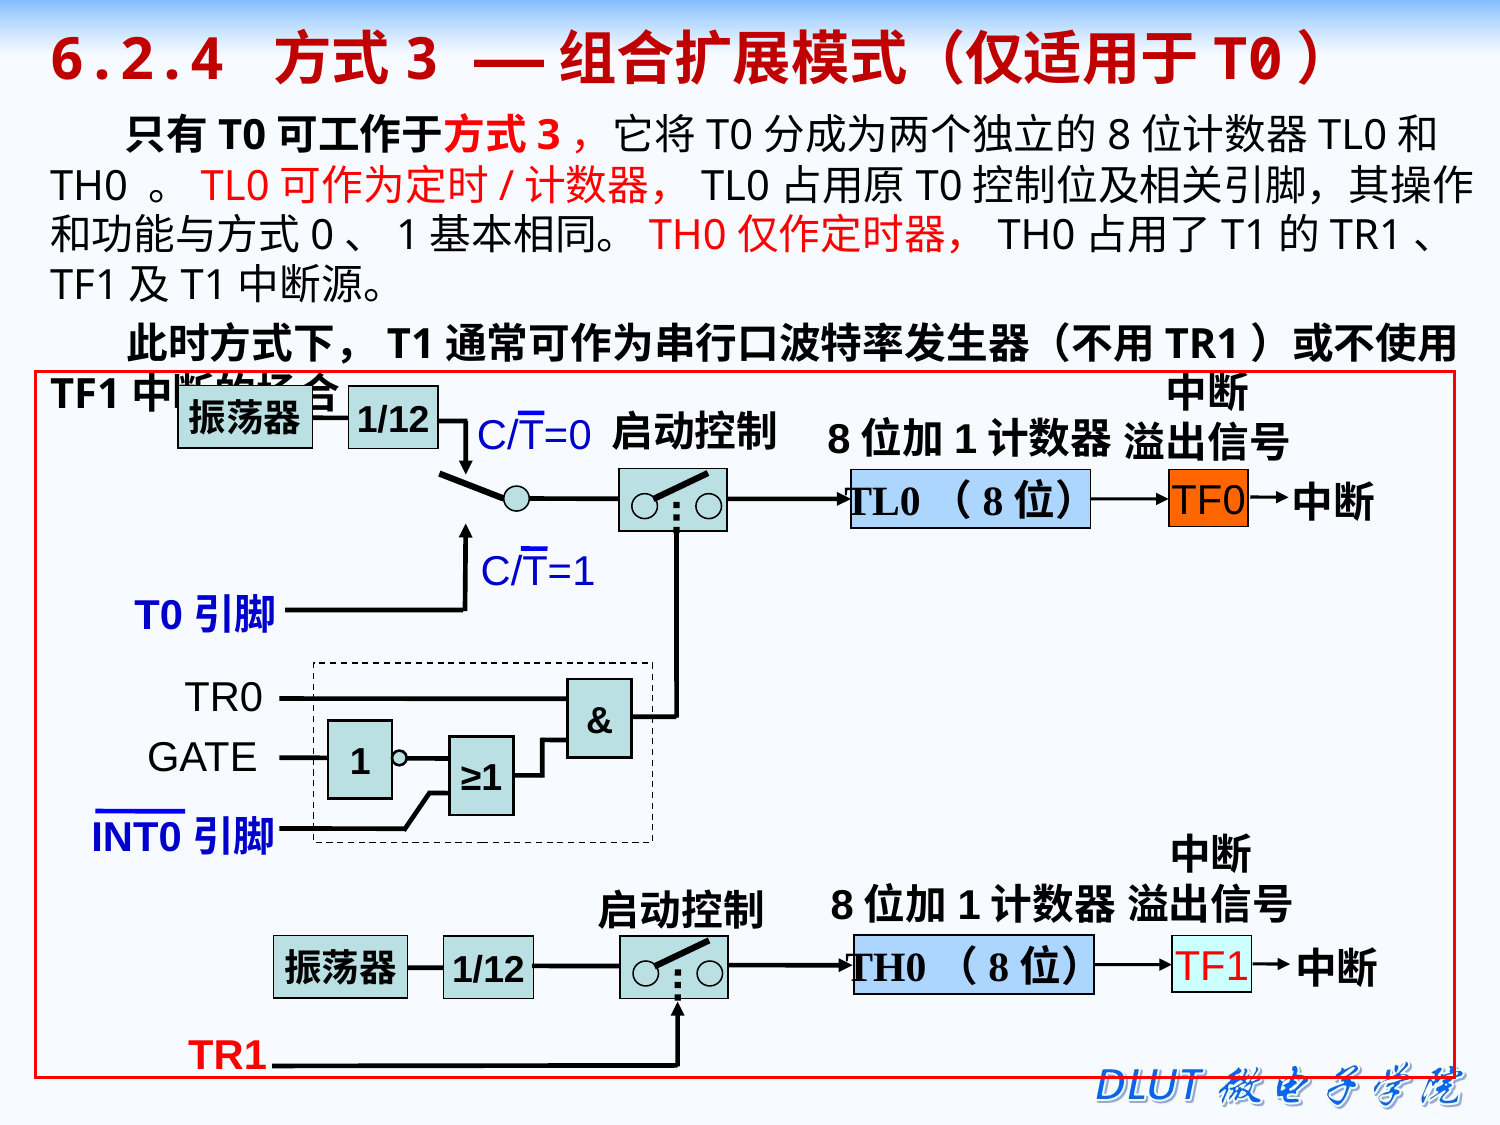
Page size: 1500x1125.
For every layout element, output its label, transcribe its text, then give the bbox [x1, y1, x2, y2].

text_box 只有T0可工作于方式3，它将T0分成为两个独立的8位计数器TL0和TH0 。TL0可作为定时/计数器，TL0占用原T0控制位及相关引脚，其操作和功能与方式0、1基本相同。TH0仅作定时器，TH0占用了T1的TR1、TF1及T1中断源。 此时方式下，T1通常可作为串行口波特率发生器（不用TR1）或不使用TF1中断的场合 。 [34, 100, 1500, 381]
text_box 6.2.4 方式3 ——组合扩展模式（仅适用于T0） [34, 21, 1407, 100]
text_box [35, 370, 1456, 1079]
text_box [95, 363, 1396, 1078]
picture [0, 0, 1500, 1125]
